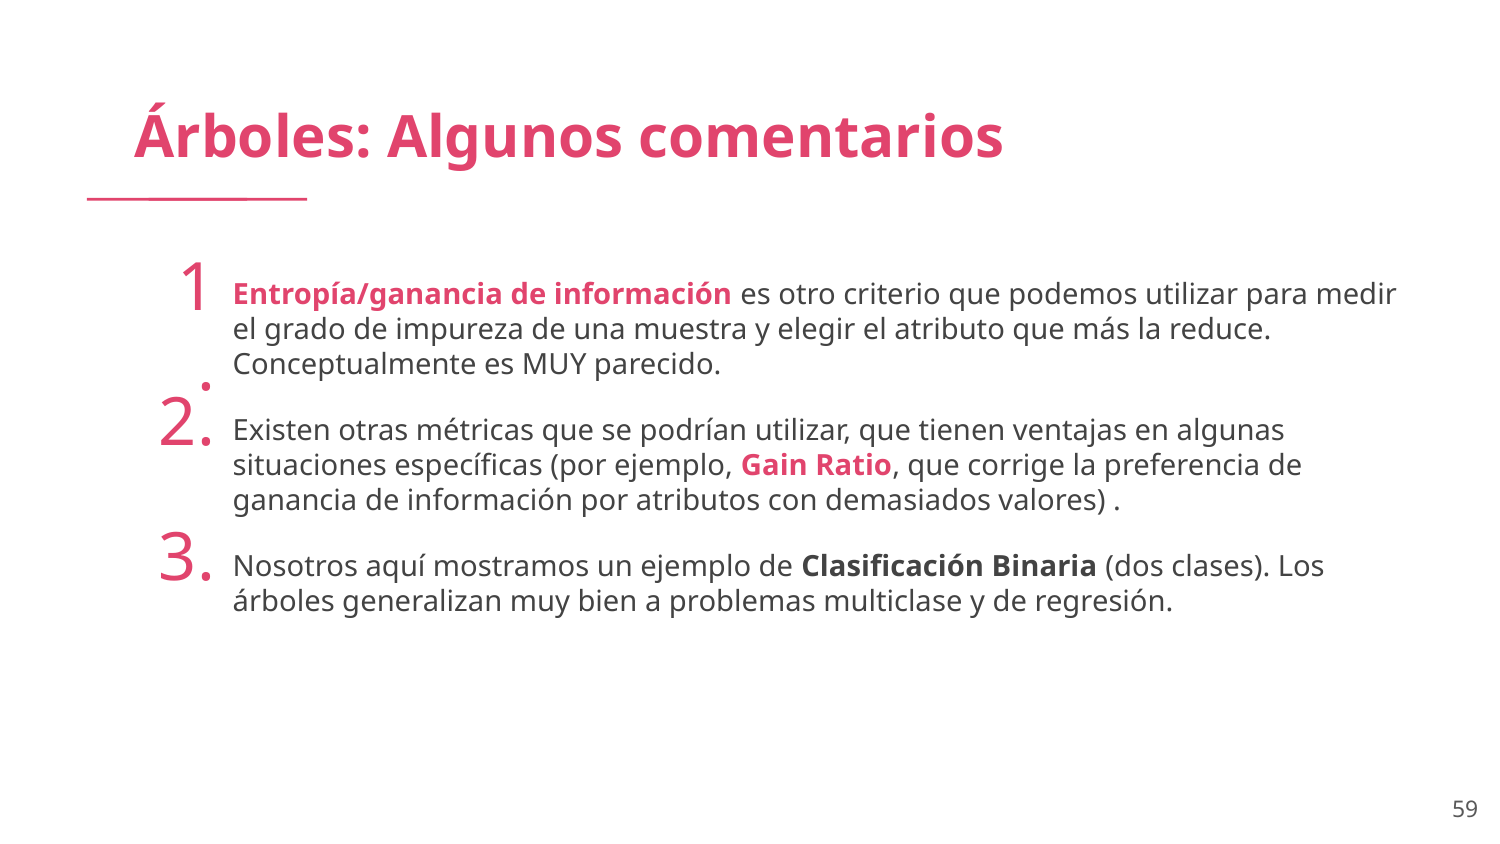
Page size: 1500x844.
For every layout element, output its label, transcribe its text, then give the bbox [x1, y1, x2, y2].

slide_number ‹#› [1403, 779, 1494, 844]
text_box Entropía/ganancia de información es otro criterio que podemos utilizar para medir el grado de impureza de una muestra y elegir el atributo que más la reduce. Conceptualmente es MUY parecido. Existen otras métricas que se podrían utilizar, que tienen ventajas en algunas situaciones específicas (por ejemplo, Gain Ratio, que corrige la preferencia de ganancia de información por atributos con demasiados valores) . Nosotros aquí mostramos un ejemplo de Clasificación Binaria (dos clases). Los árboles generalizan muy bien a problemas multiclase y de regresión. [217, 260, 1417, 767]
text_box 3. [140, 498, 231, 598]
title Árboles: Algunos comentarios [119, 84, 1438, 249]
text_box 2. [140, 364, 231, 463]
text_box 1. [157, 229, 231, 328]
